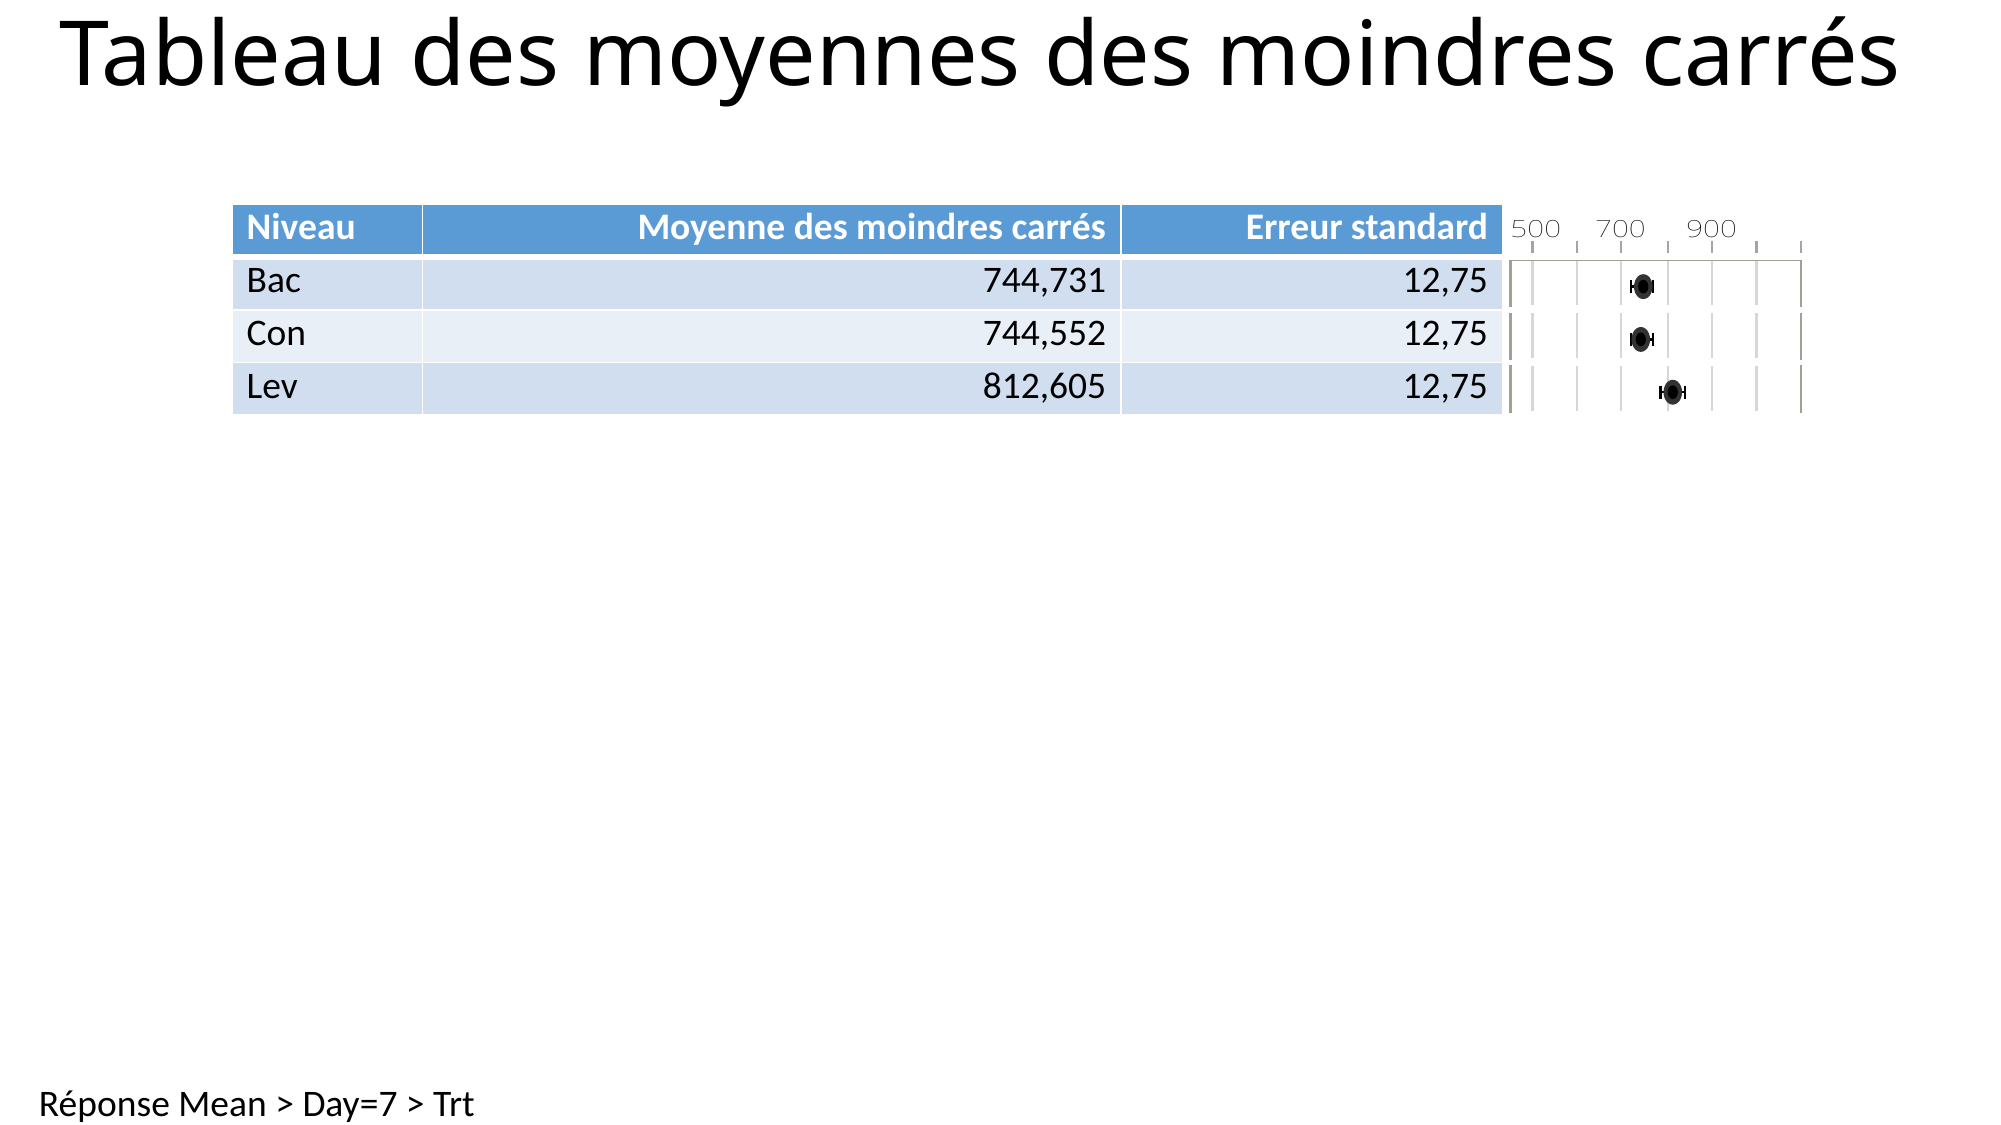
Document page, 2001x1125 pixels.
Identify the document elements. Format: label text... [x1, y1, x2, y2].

table_cell [1504, 363, 1805, 414]
table_header Erreur standard [1122, 205, 1502, 254]
table_cell 12,75 [1122, 260, 1502, 309]
table_cell 12,75 [1122, 311, 1502, 362]
table_cell 12,75 [1122, 363, 1502, 414]
table_header [1504, 205, 1805, 254]
table_cell Con [233, 311, 422, 362]
table_cell [1504, 260, 1805, 309]
table_cell 744,552 [423, 311, 1120, 362]
table_cell 744,731 [423, 260, 1120, 309]
table_header Niveau [233, 205, 422, 254]
table_cell [1504, 311, 1805, 362]
title Tableau des moyennes des moindres carrés [0, 0, 1963, 113]
table_cell Bac [233, 260, 422, 309]
table_cell Lev [233, 363, 422, 414]
table_cell 812,605 [423, 363, 1120, 414]
table_header Moyenne des moindres carrés [423, 205, 1120, 254]
text_box Réponse Mean > Day=7 > Trt [38, 1079, 476, 1125]
